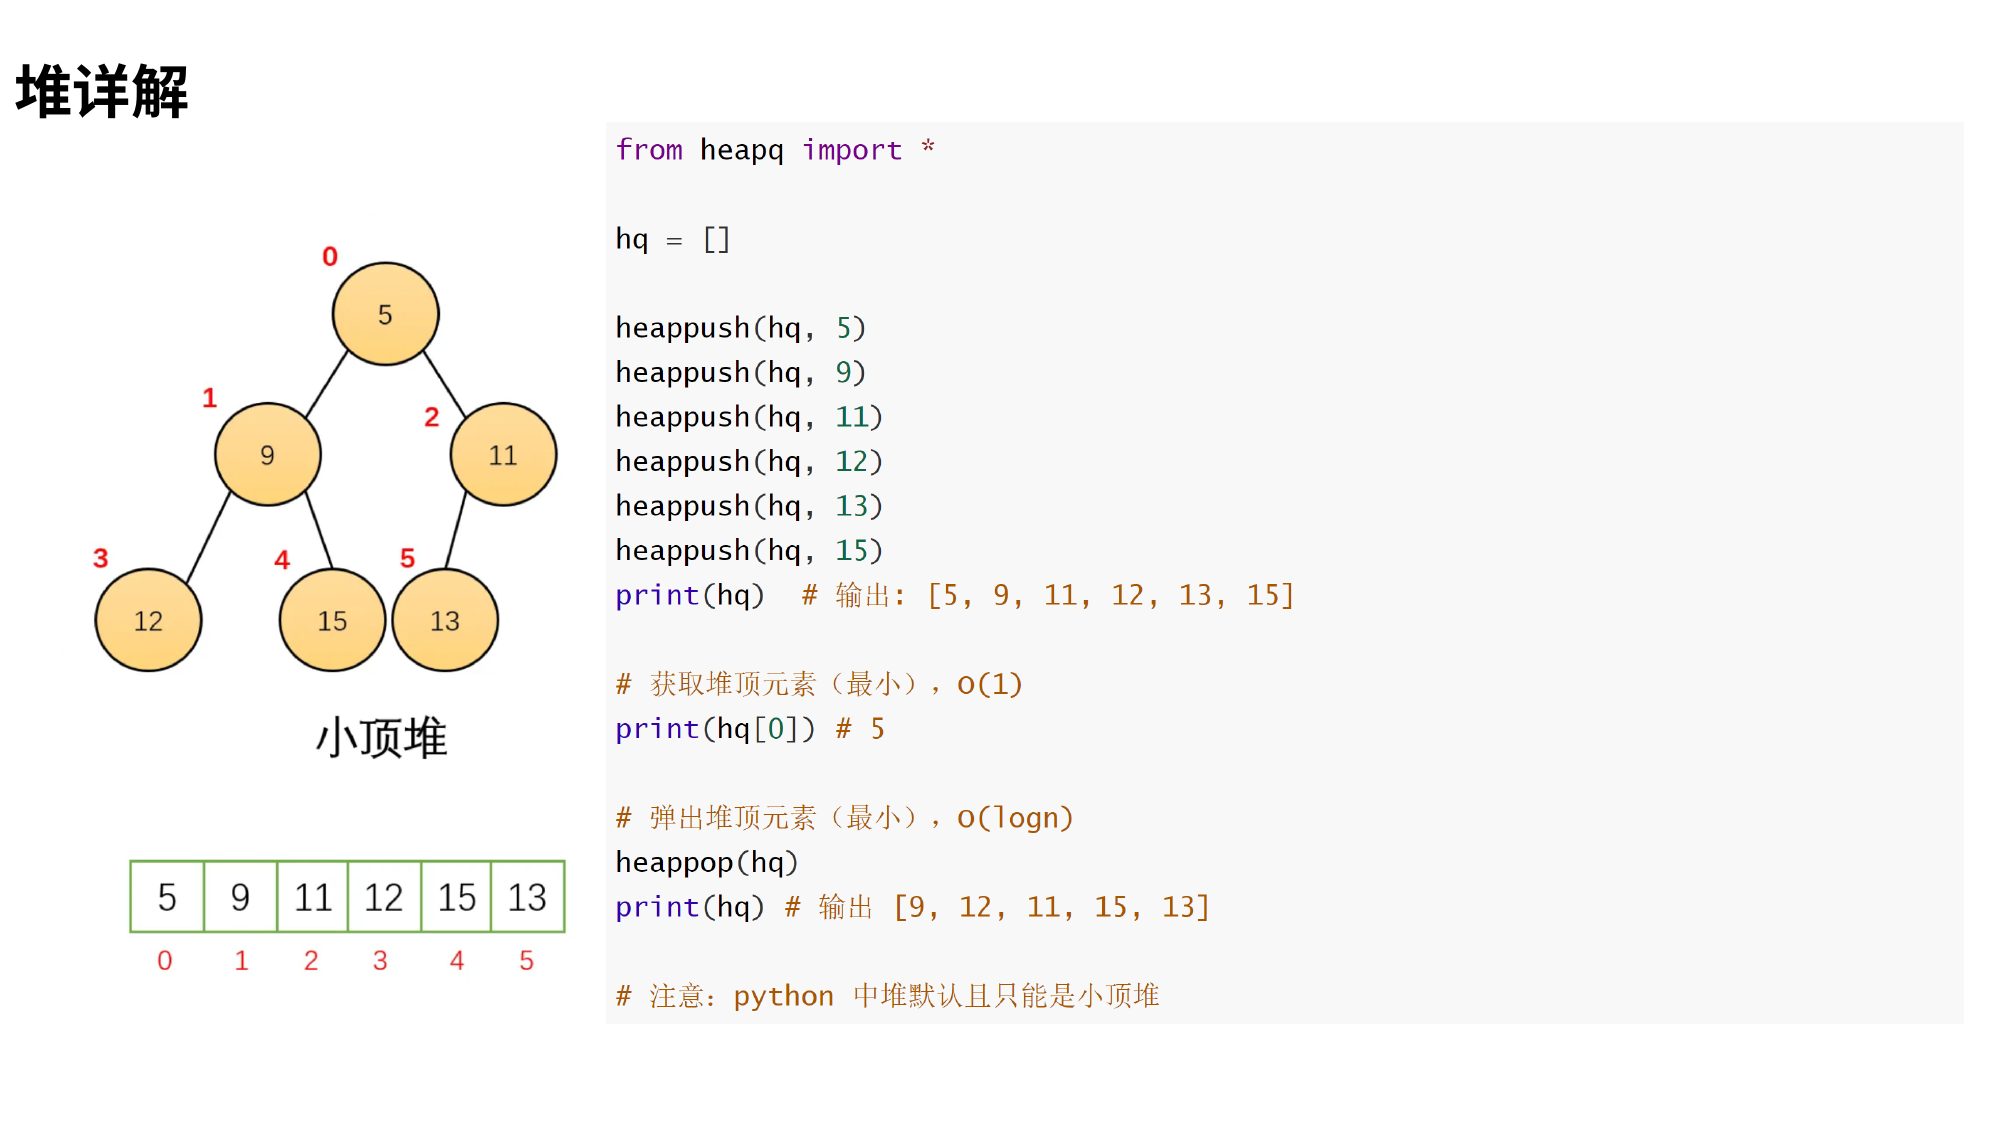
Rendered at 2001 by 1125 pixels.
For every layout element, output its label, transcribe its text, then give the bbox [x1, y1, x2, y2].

picture [0, 121, 1964, 1024]
text_box 堆详解 [14, 17, 1796, 145]
